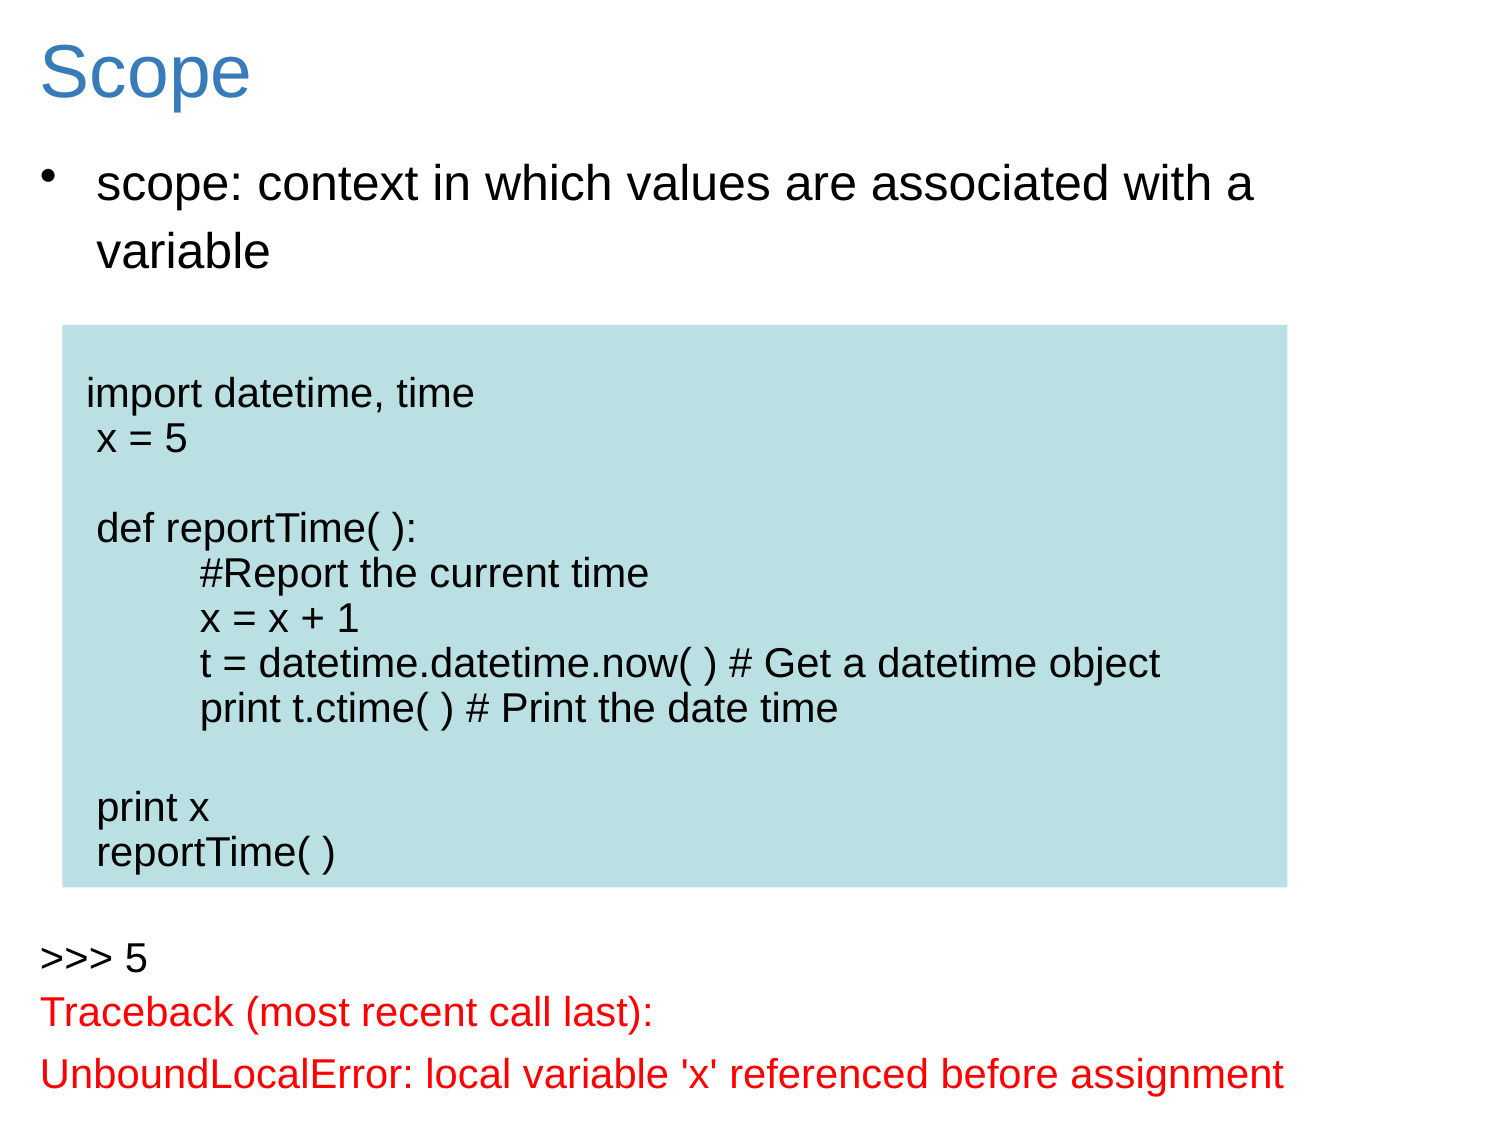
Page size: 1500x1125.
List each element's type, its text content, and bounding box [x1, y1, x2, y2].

title Scope [24, 30, 1338, 106]
list scope: context in which values are associated with a variable import datetime, time x = 5 def reportTime( ): #Report the current time x = x + 1 t = datetime.datetime.now( ) # Get a datetime object print t.ctime( ) # Print the date time print x reportTime( ) >>> 5 Traceback (most recent call last): UnboundLocalError: local variable 'x' referenced before assignment [24, 149, 1450, 1125]
